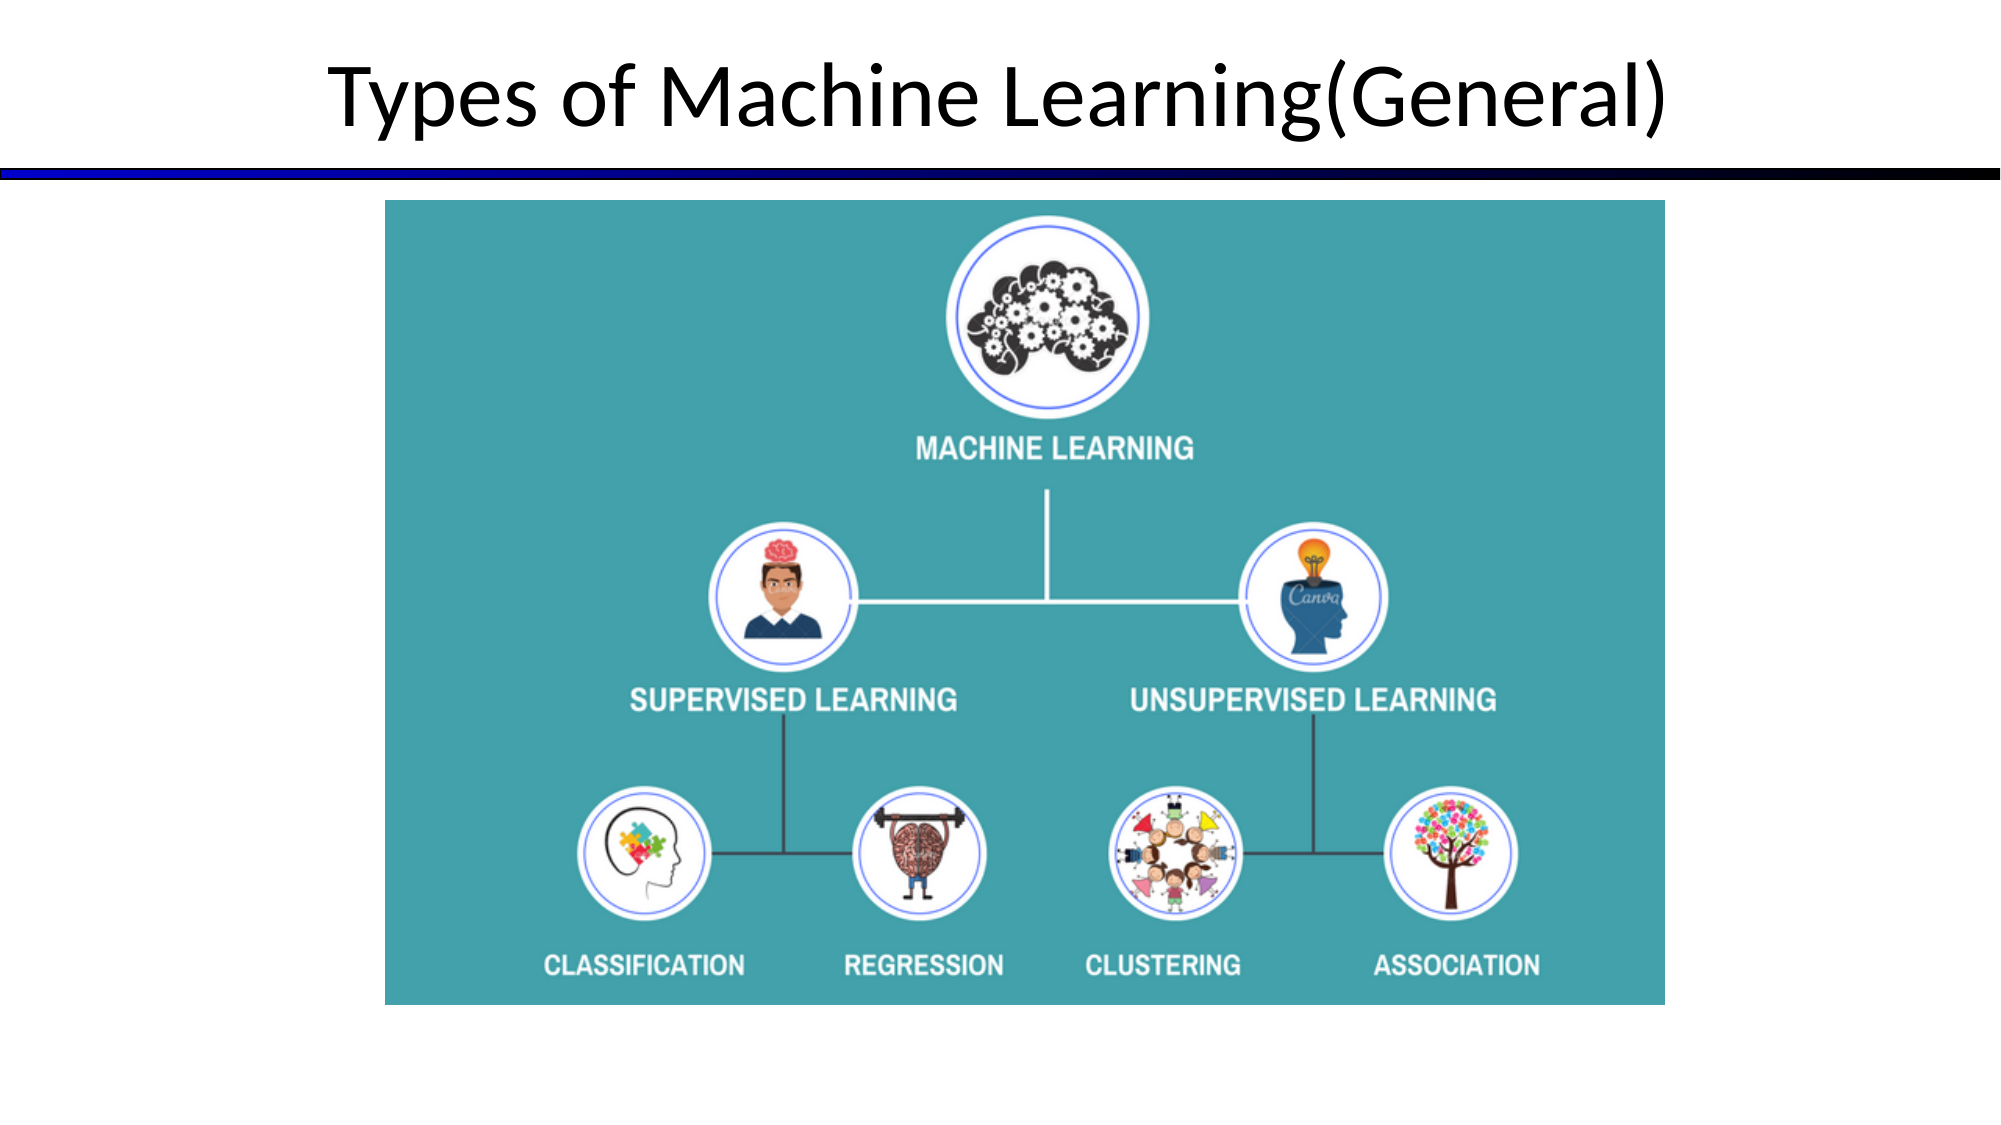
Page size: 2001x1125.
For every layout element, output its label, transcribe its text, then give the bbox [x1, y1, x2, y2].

picture [384, 199, 1666, 1006]
title Types of Machine Learning(General) [0, 0, 2000, 184]
